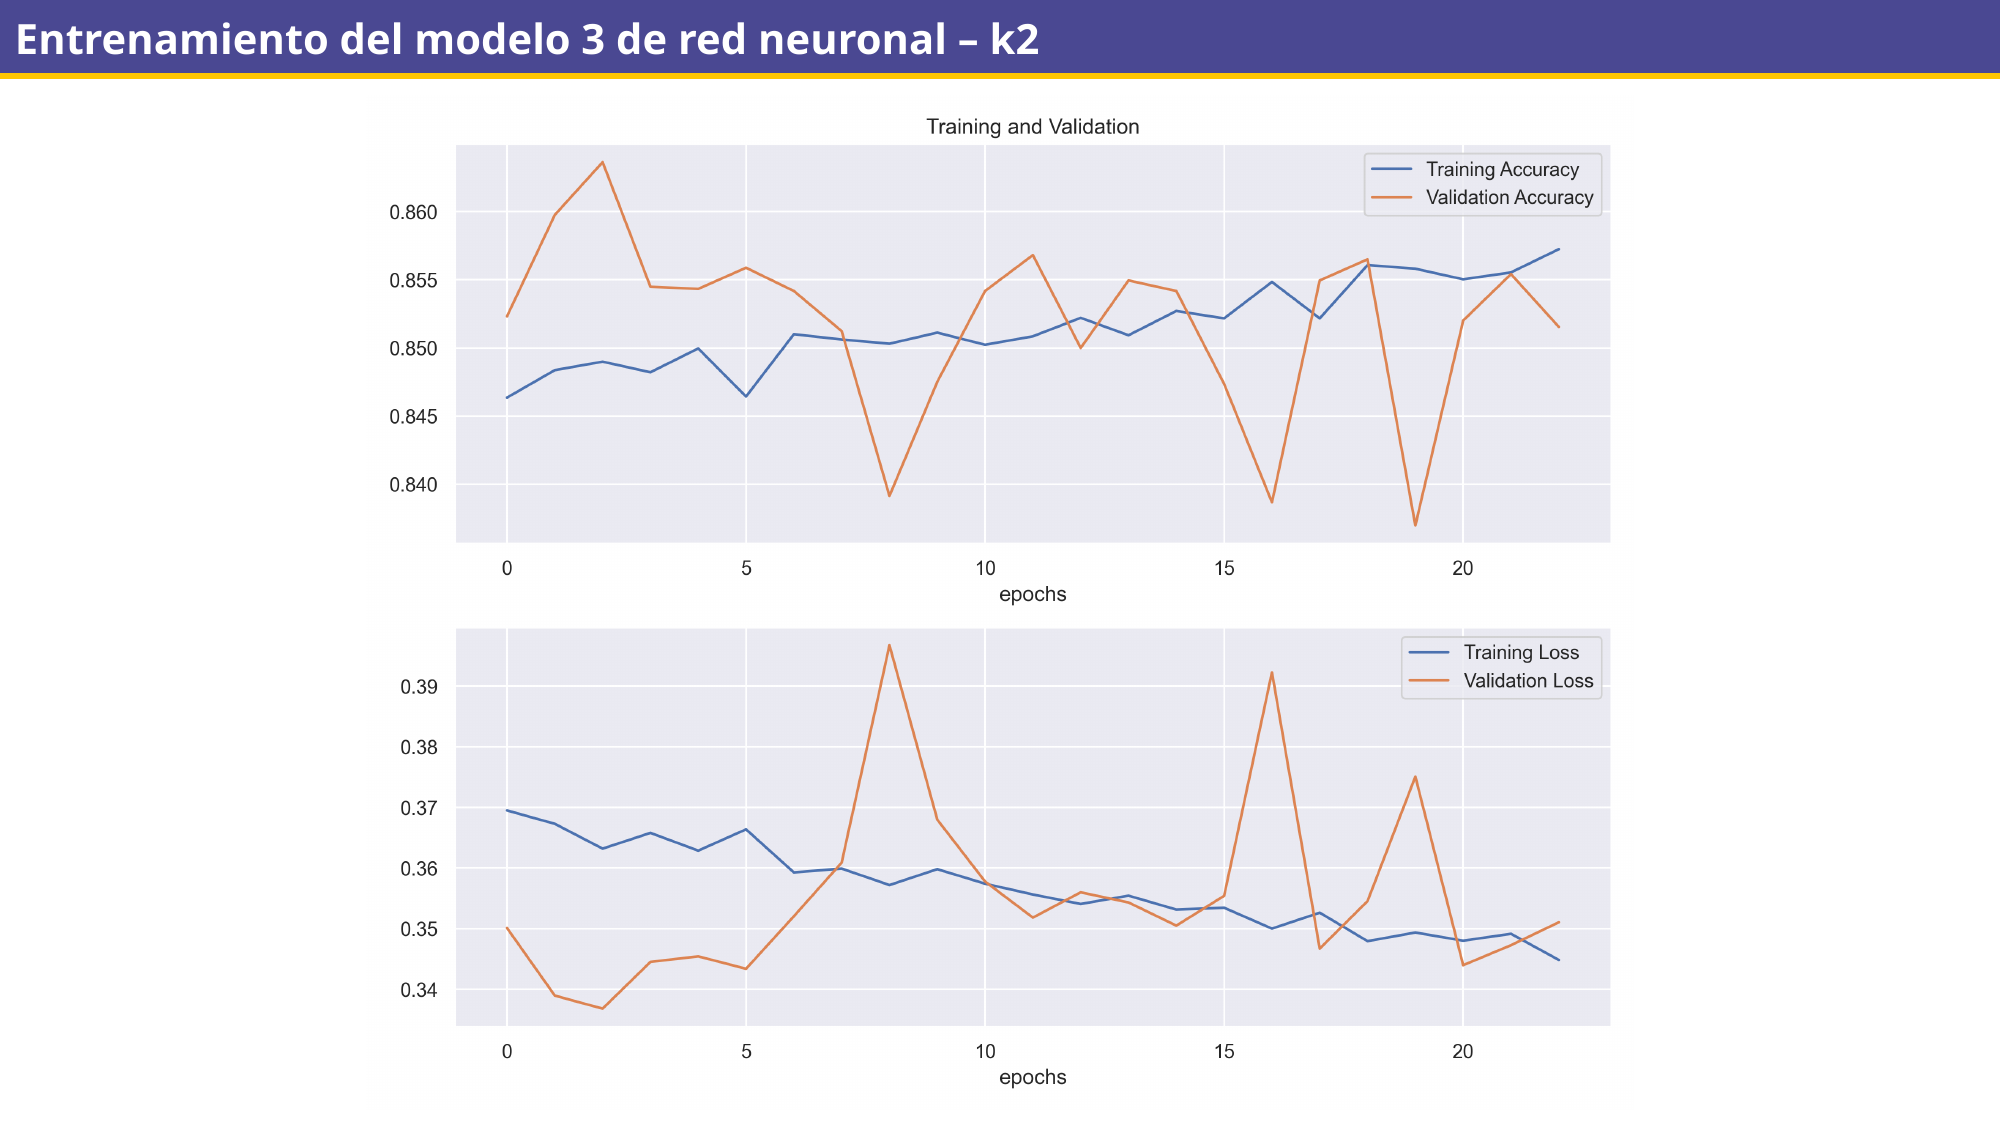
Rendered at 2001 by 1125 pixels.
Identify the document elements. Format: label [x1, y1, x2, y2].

text_box [0, 0, 2000, 76]
picture [366, 95, 1634, 1110]
